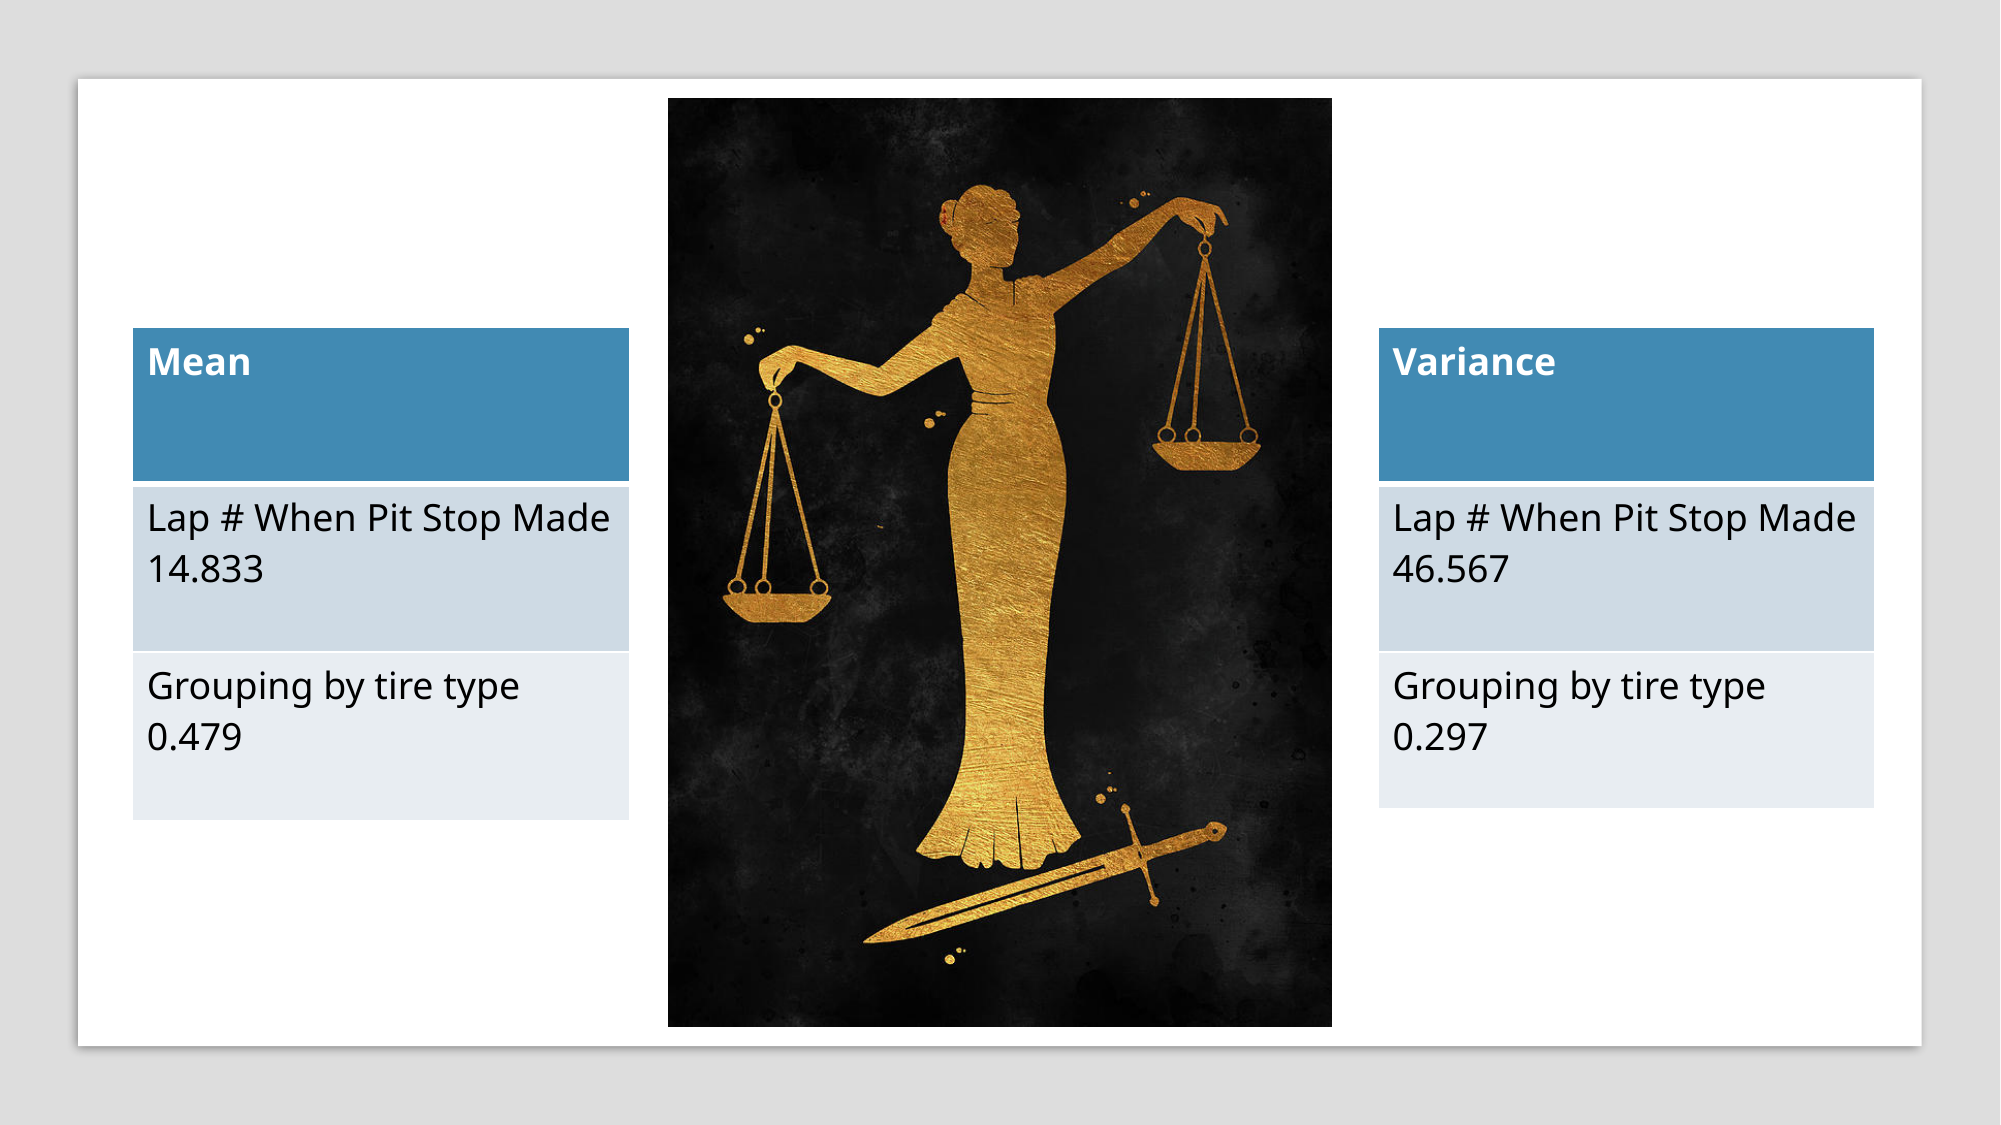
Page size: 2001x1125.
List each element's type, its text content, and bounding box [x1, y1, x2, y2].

text_box [0, 0, 2000, 1125]
table_cell Lap # When Pit Stop Made 46.567 [1379, 487, 1874, 651]
picture [668, 98, 1332, 1027]
table_cell Grouping by tire type 0.297 [1379, 653, 1874, 808]
table_cell Lap # When Pit Stop Made 14.833 [133, 487, 629, 651]
table_header Variance [1379, 328, 1874, 481]
table_header Mean [133, 328, 629, 481]
text_box [77, 77, 1923, 1048]
table_cell Grouping by tire type 0.479 [133, 653, 629, 820]
